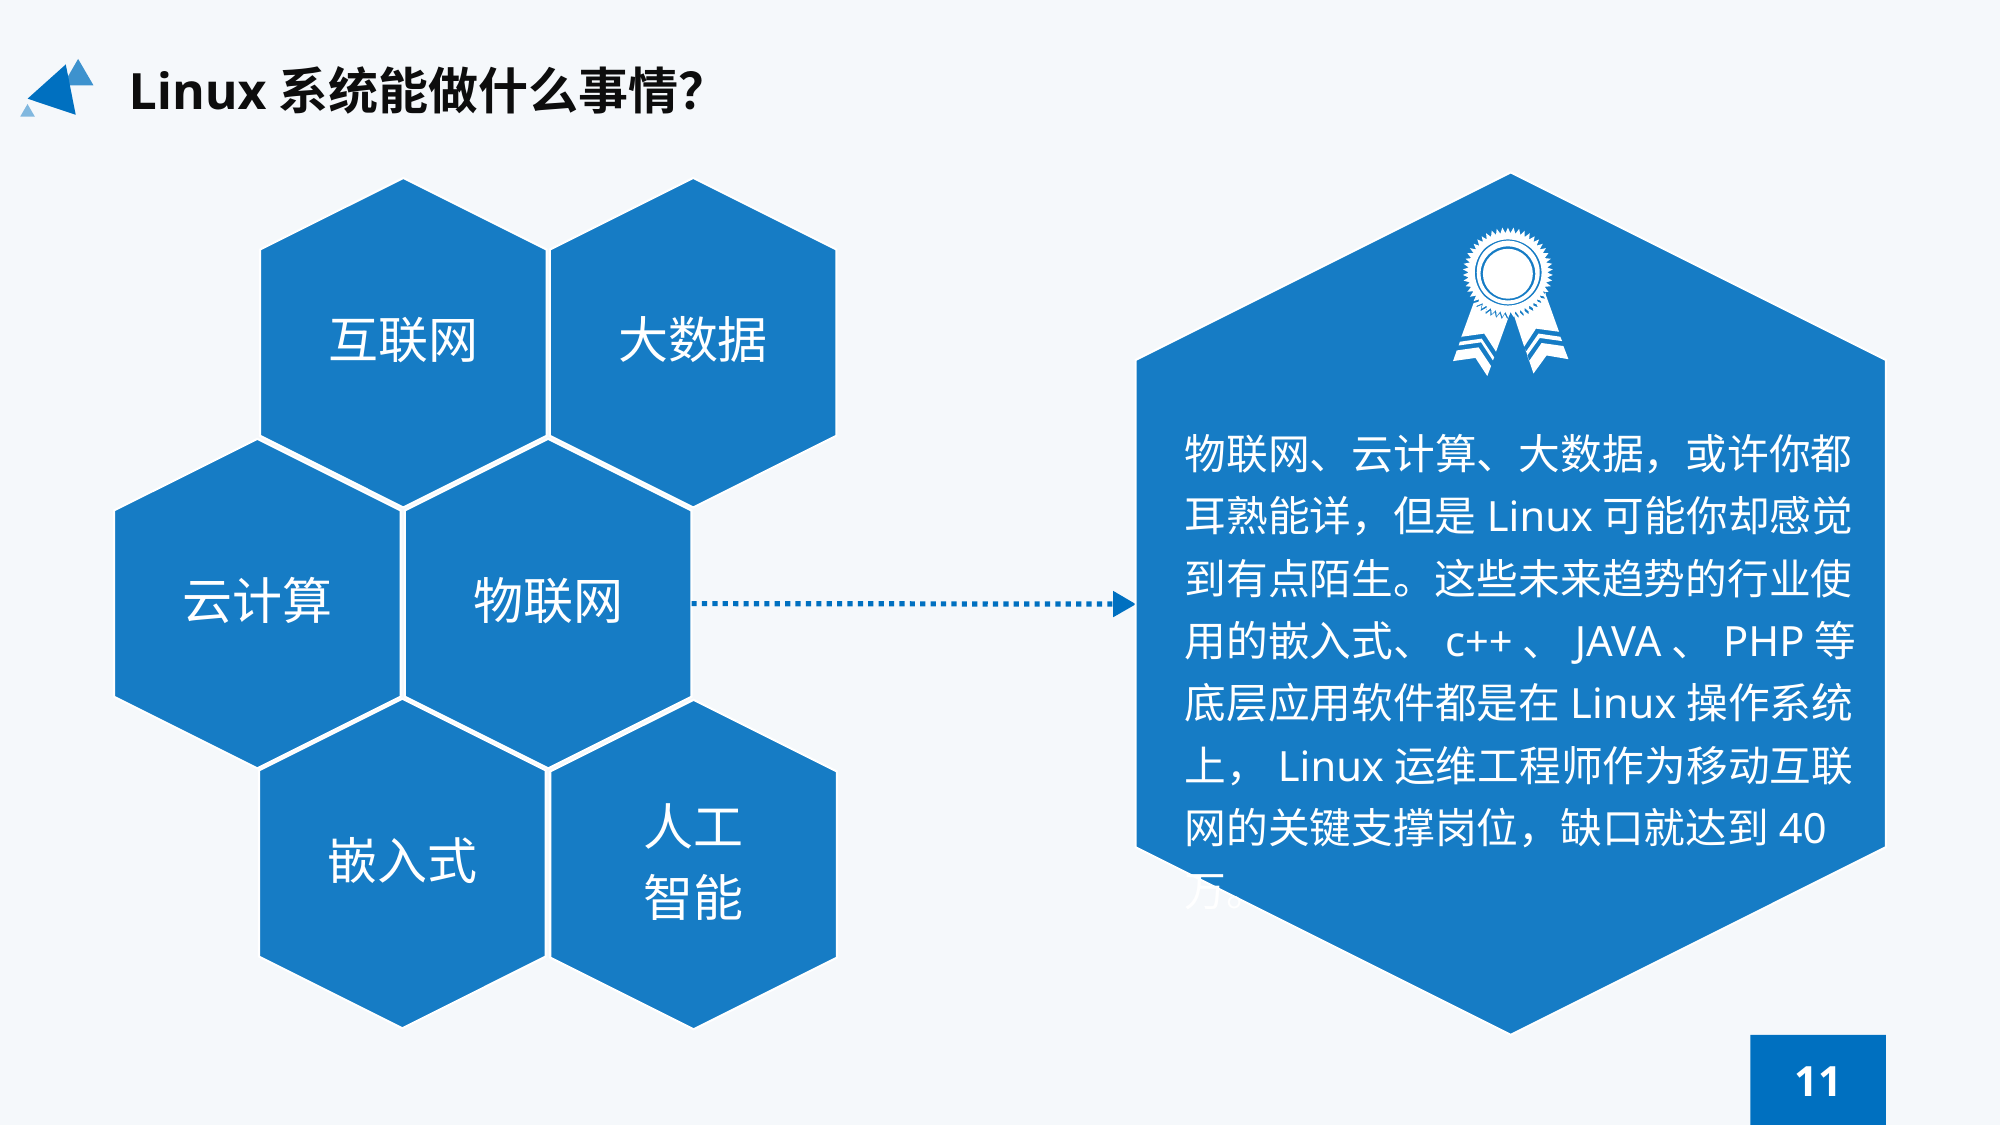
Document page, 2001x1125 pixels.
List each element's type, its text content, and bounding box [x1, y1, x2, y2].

text_box 物联网 [403, 437, 693, 770]
text_box 云计算 [112, 437, 402, 770]
text_box [1284, 923, 1737, 1036]
text_box [1461, 227, 1560, 352]
text_box [1525, 333, 1569, 374]
text_box 人工 智能 [549, 698, 838, 1031]
text_box 互联网 [258, 176, 548, 509]
text_box [1111, 588, 1134, 620]
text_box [20, 58, 94, 117]
text_box [1134, 171, 1887, 866]
text_box 嵌入式 [257, 697, 547, 1030]
text_box 物联网、云计算、大数据，或许你都耳熟能详，但是Linux可能你却感觉到有点陌生。这些未来趋势的行业使用的嵌入式、c++、JAVA、PHP等底层应用软件都是在Linux操作系统上，Linux运维工程师作为移动互联网的关键支撑岗位，缺口就达到40万。 [1169, 407, 1890, 923]
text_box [1750, 1034, 1886, 1125]
text_box [1458, 338, 1495, 361]
text_box [1453, 347, 1492, 377]
text_box 大数据 [548, 176, 838, 509]
text_box Linux系统能做什么事情？ [114, 52, 822, 127]
